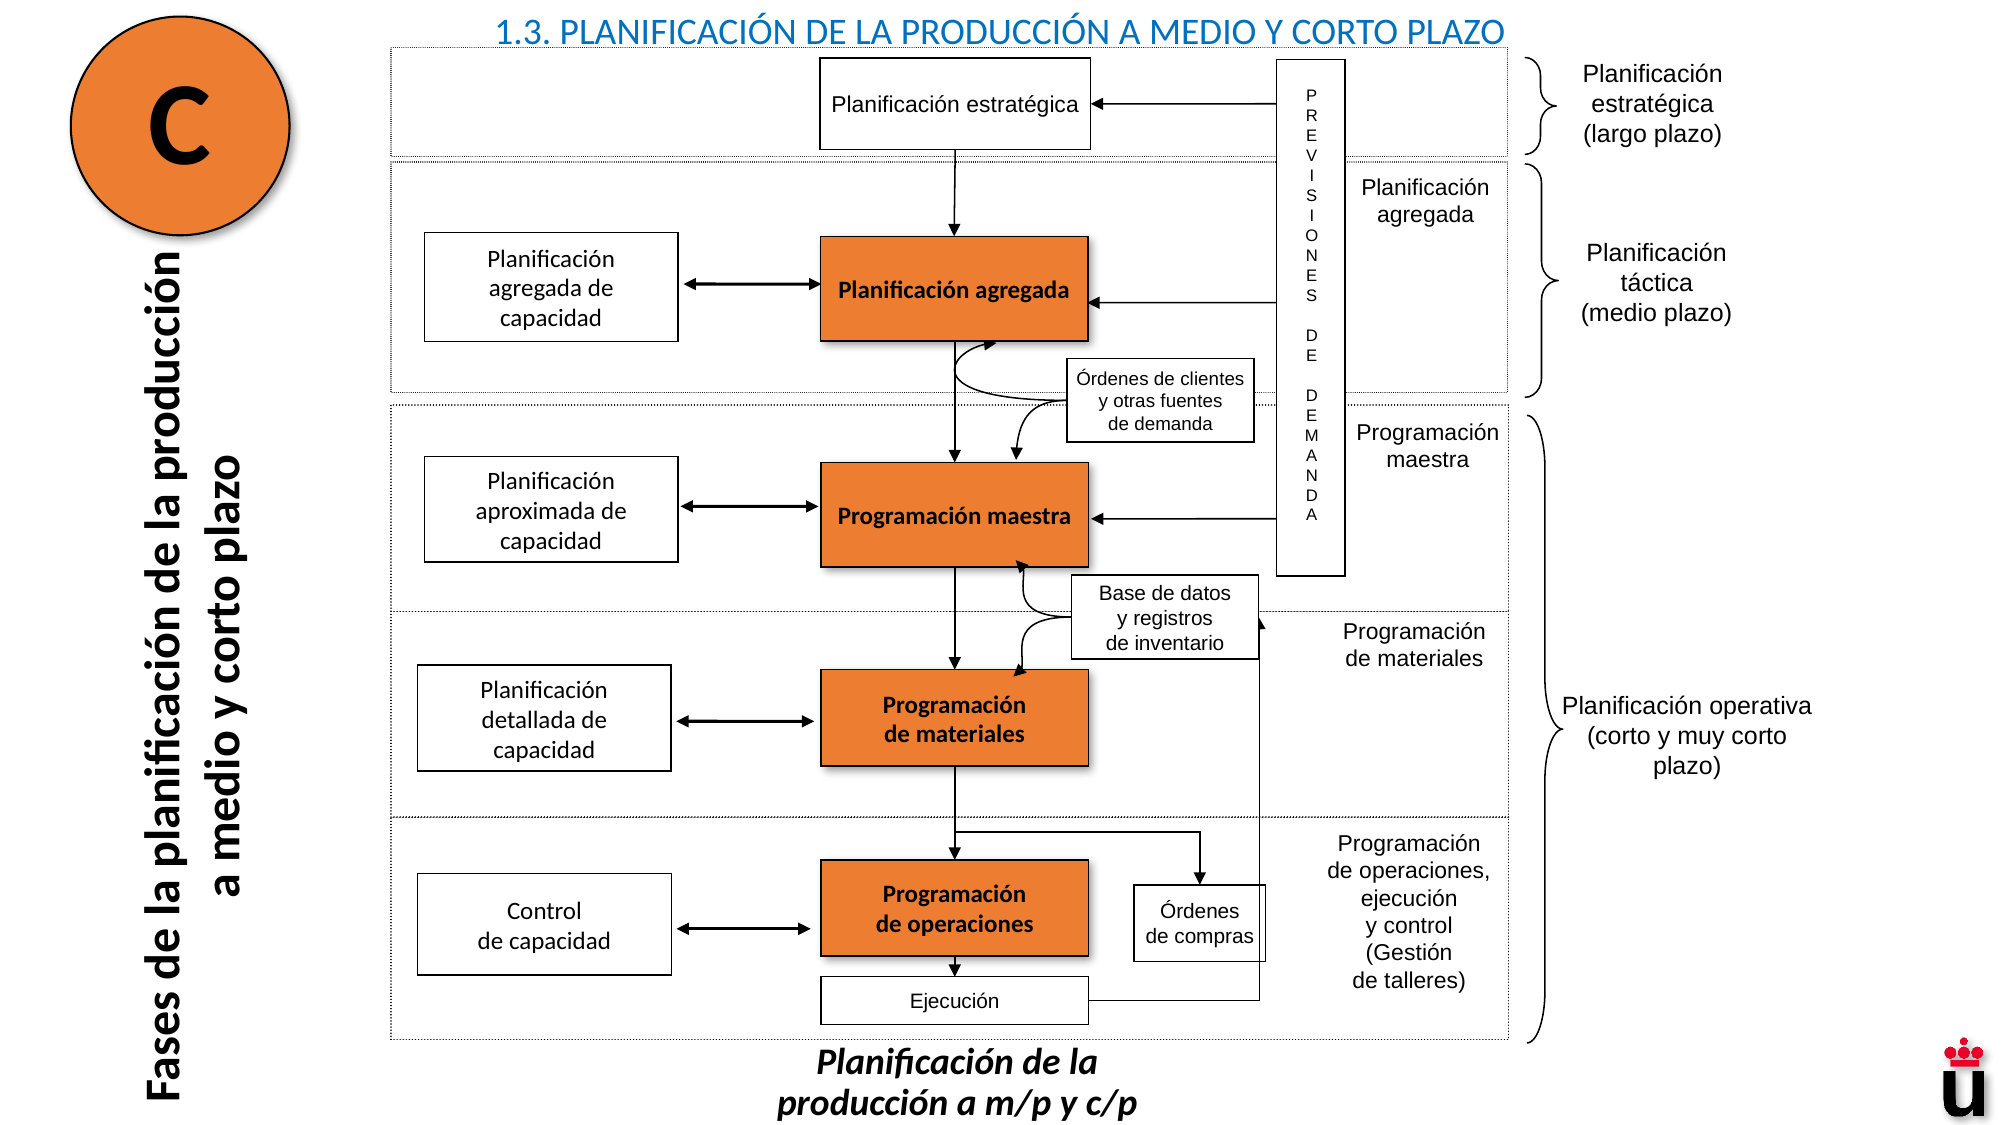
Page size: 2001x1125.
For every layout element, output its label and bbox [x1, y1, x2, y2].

picture [1918, 1031, 2000, 1125]
text_box [0, 0, 2000, 1125]
